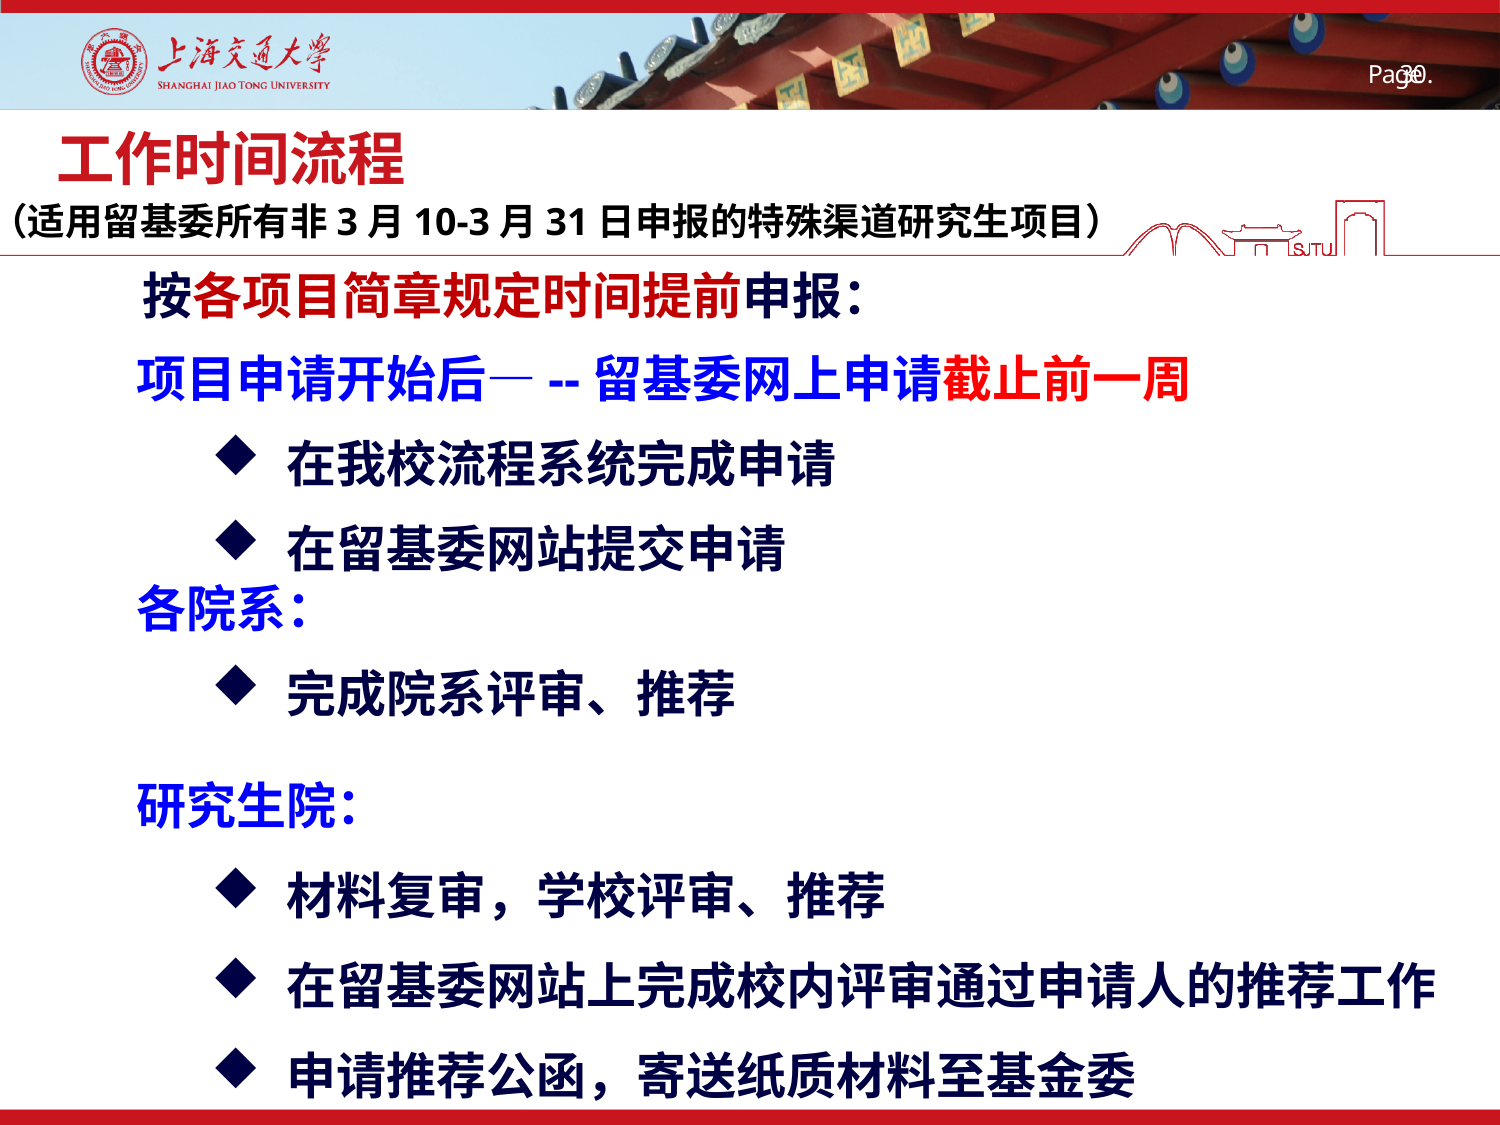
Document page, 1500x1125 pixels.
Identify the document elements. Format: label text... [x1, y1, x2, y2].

picture [0, 251, 99, 256]
text_box 按各项目简章规定时间提前申报： [127, 257, 908, 332]
text_box [99, 249, 1500, 780]
text_box （适用留基委所有非3月10-3月31日申报的特殊渠道研究生项目） [0, 190, 1138, 251]
picture [0, 0, 1500, 110]
text_box 项目申请开始后—--留基委网上申请截止前一周 在我校流程系统完成申请 在留基委网站提交申请 各院系： 完成院系评审、推荐 [121, 339, 1478, 730]
picture [1138, 200, 1500, 249]
title 工作时间流程 [41, 122, 441, 190]
text_box 研究生院： 材料复审，学校评审、推荐 在留基委网站上完成校内评审通过申请人的推荐工作 申请推荐公函，寄送纸质材料至基金委 [121, 737, 1478, 1113]
